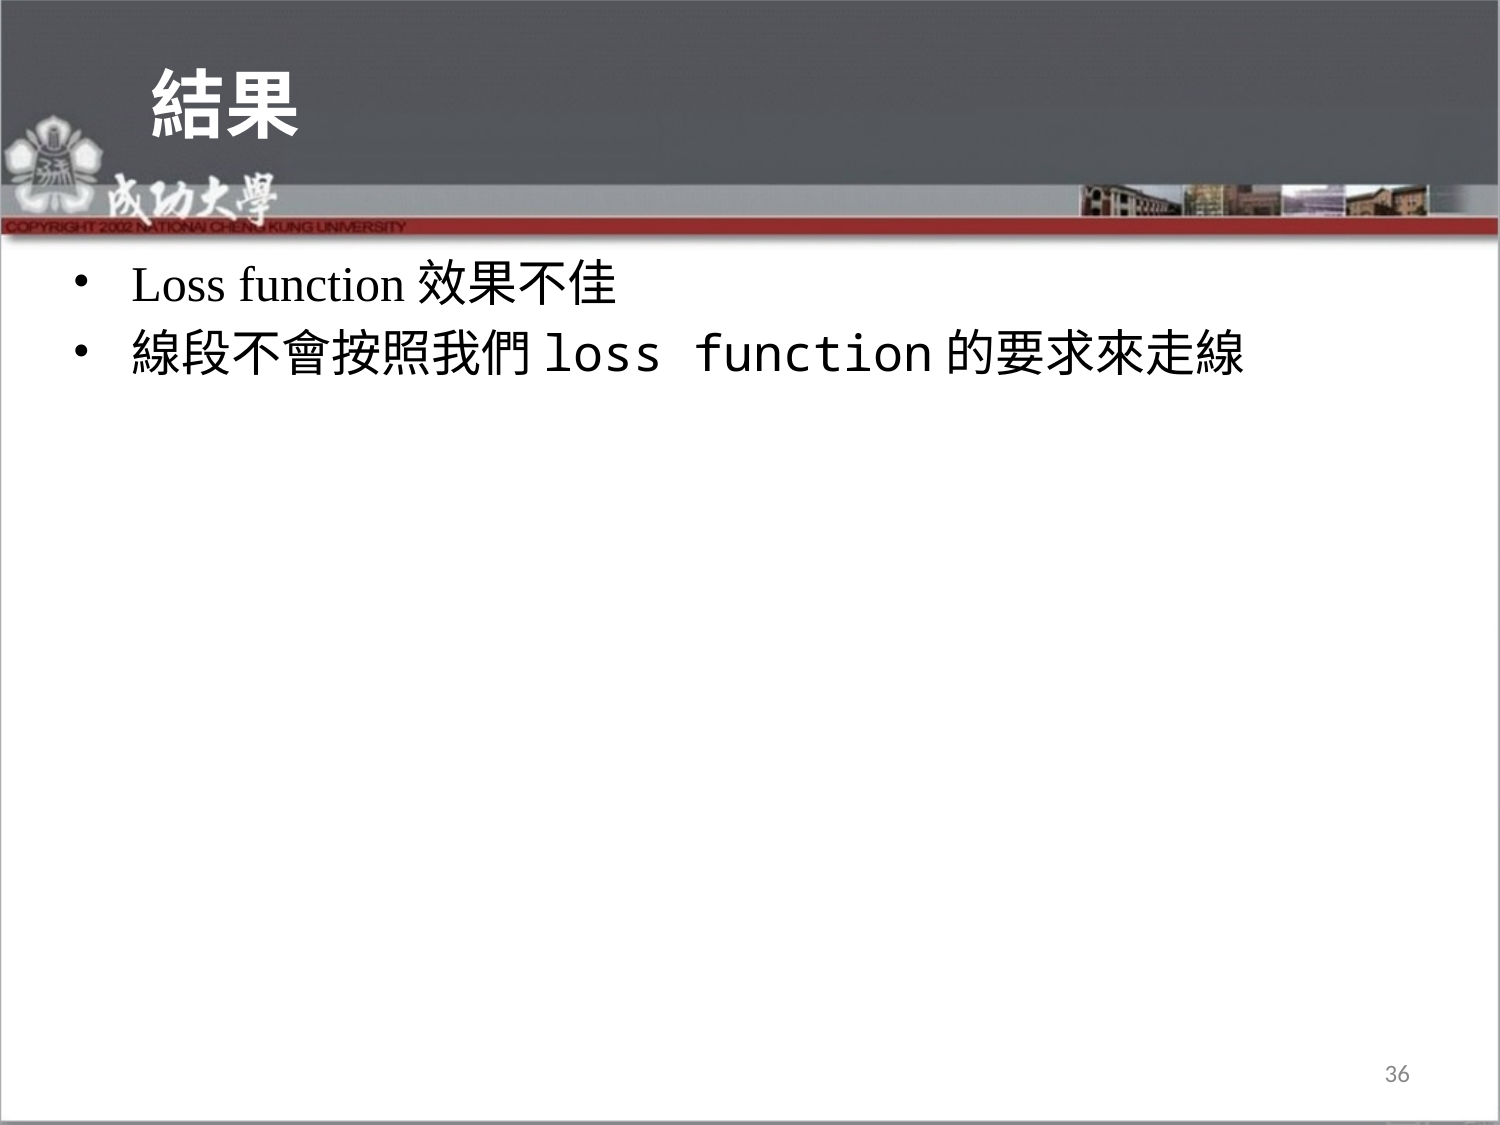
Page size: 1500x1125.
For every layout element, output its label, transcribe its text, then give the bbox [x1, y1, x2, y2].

list Loss function效果不佳 線段不會按照我們loss function的要求來走線 [41, 243, 1459, 1041]
slide_number 36 [1074, 1042, 1425, 1103]
title 結果 [135, 45, 1425, 161]
picture [0, 0, 1500, 1125]
